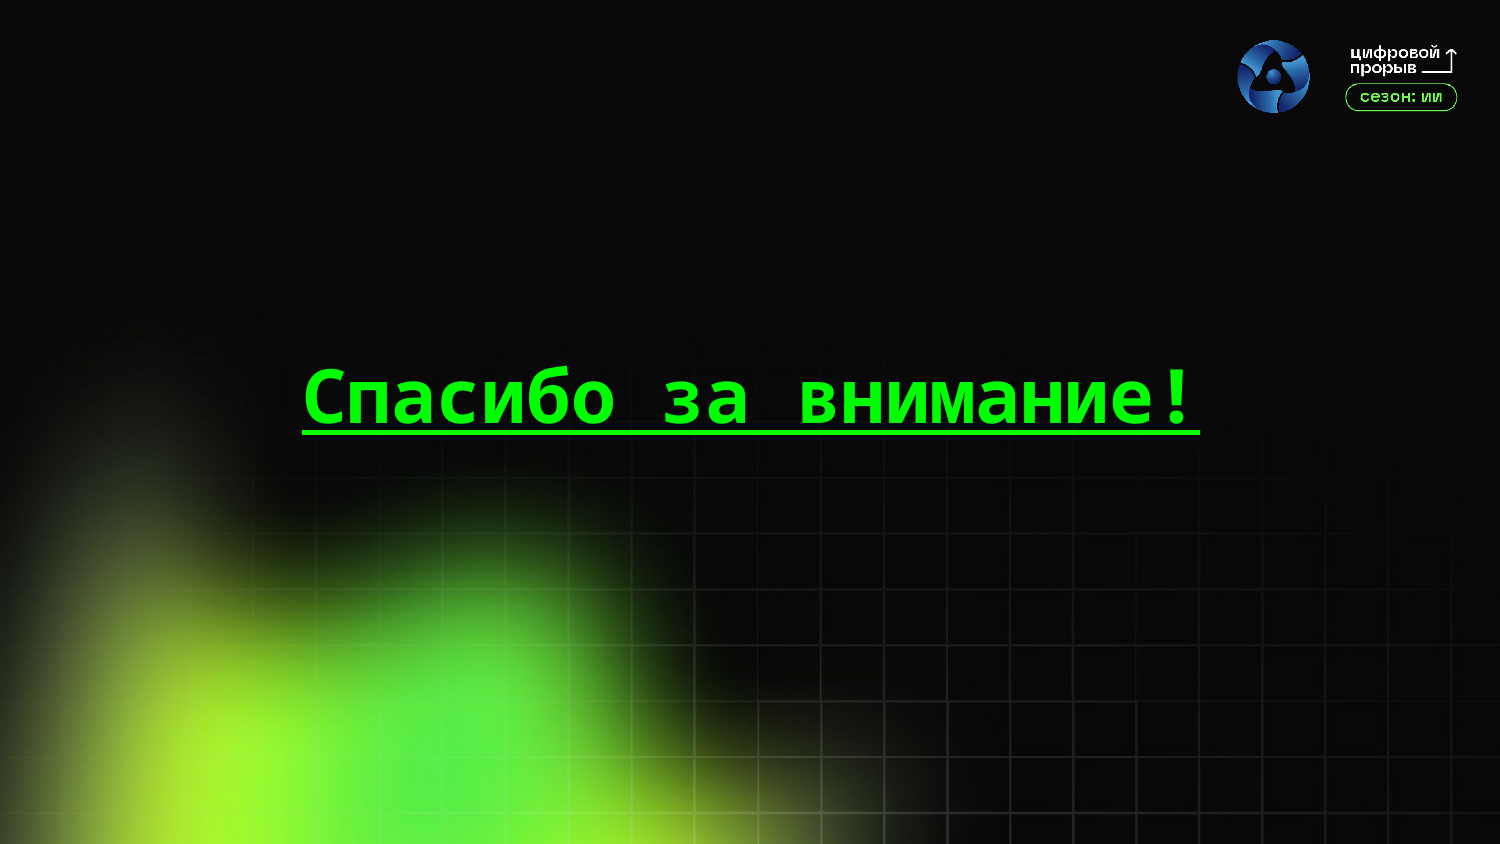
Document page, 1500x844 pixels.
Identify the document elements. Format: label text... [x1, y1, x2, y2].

title Спасибо за внимание! [44, 346, 1456, 490]
picture [0, 0, 1500, 844]
